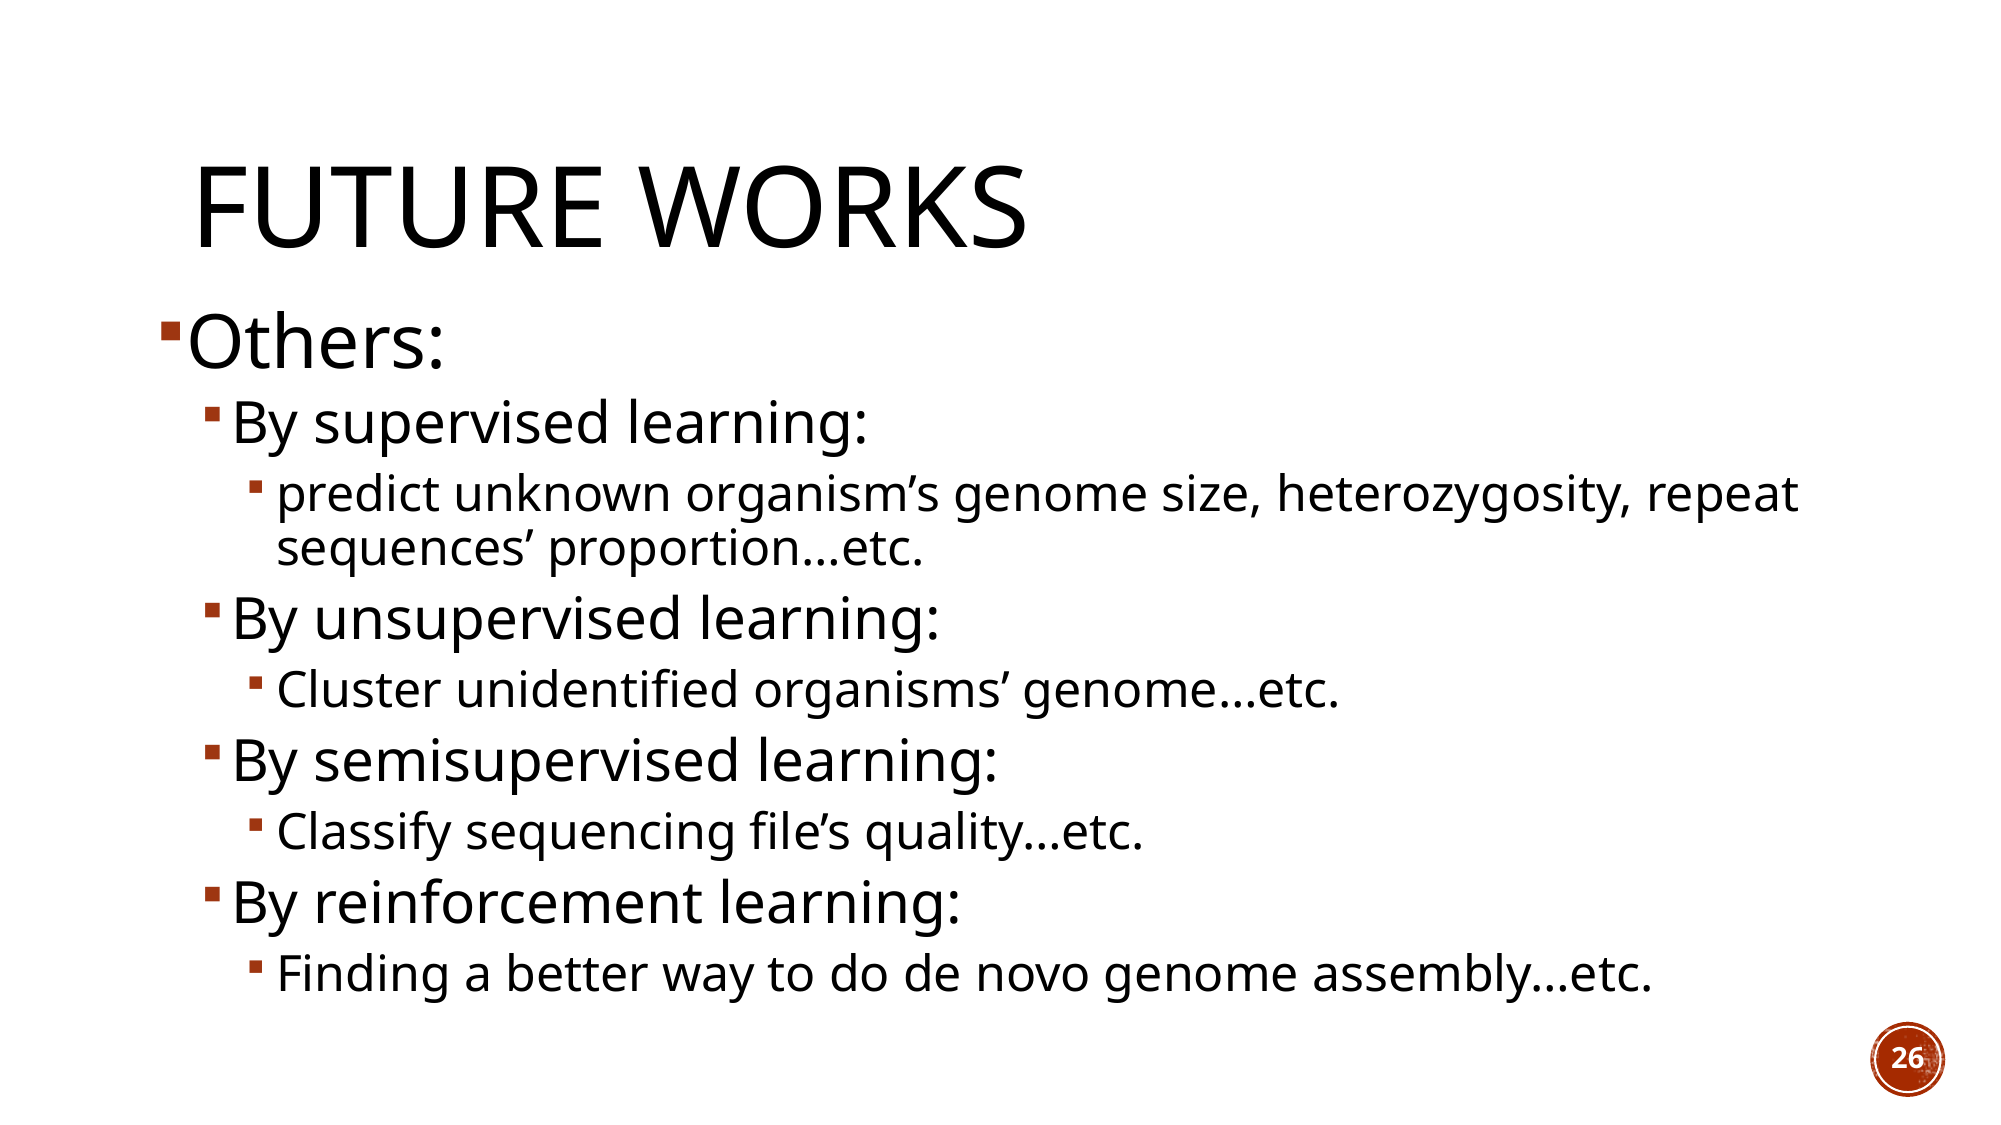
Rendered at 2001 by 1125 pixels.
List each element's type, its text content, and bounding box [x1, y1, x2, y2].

text_box Others: By supervised learning: predict unknown organism’s genome size, heterozygosity, repeat sequences’ proportion…etc. By unsupervised learning: Cluster unidentified organisms’ genome…etc. By semisupervised learning: Classify sequencing file’s quality…etc. By reinforcement learning: Finding a better way to do de novo genome assembly…etc. [141, 296, 1898, 1074]
slide_number 26 [1855, 1028, 1961, 1089]
title Future works [175, 79, 1826, 296]
